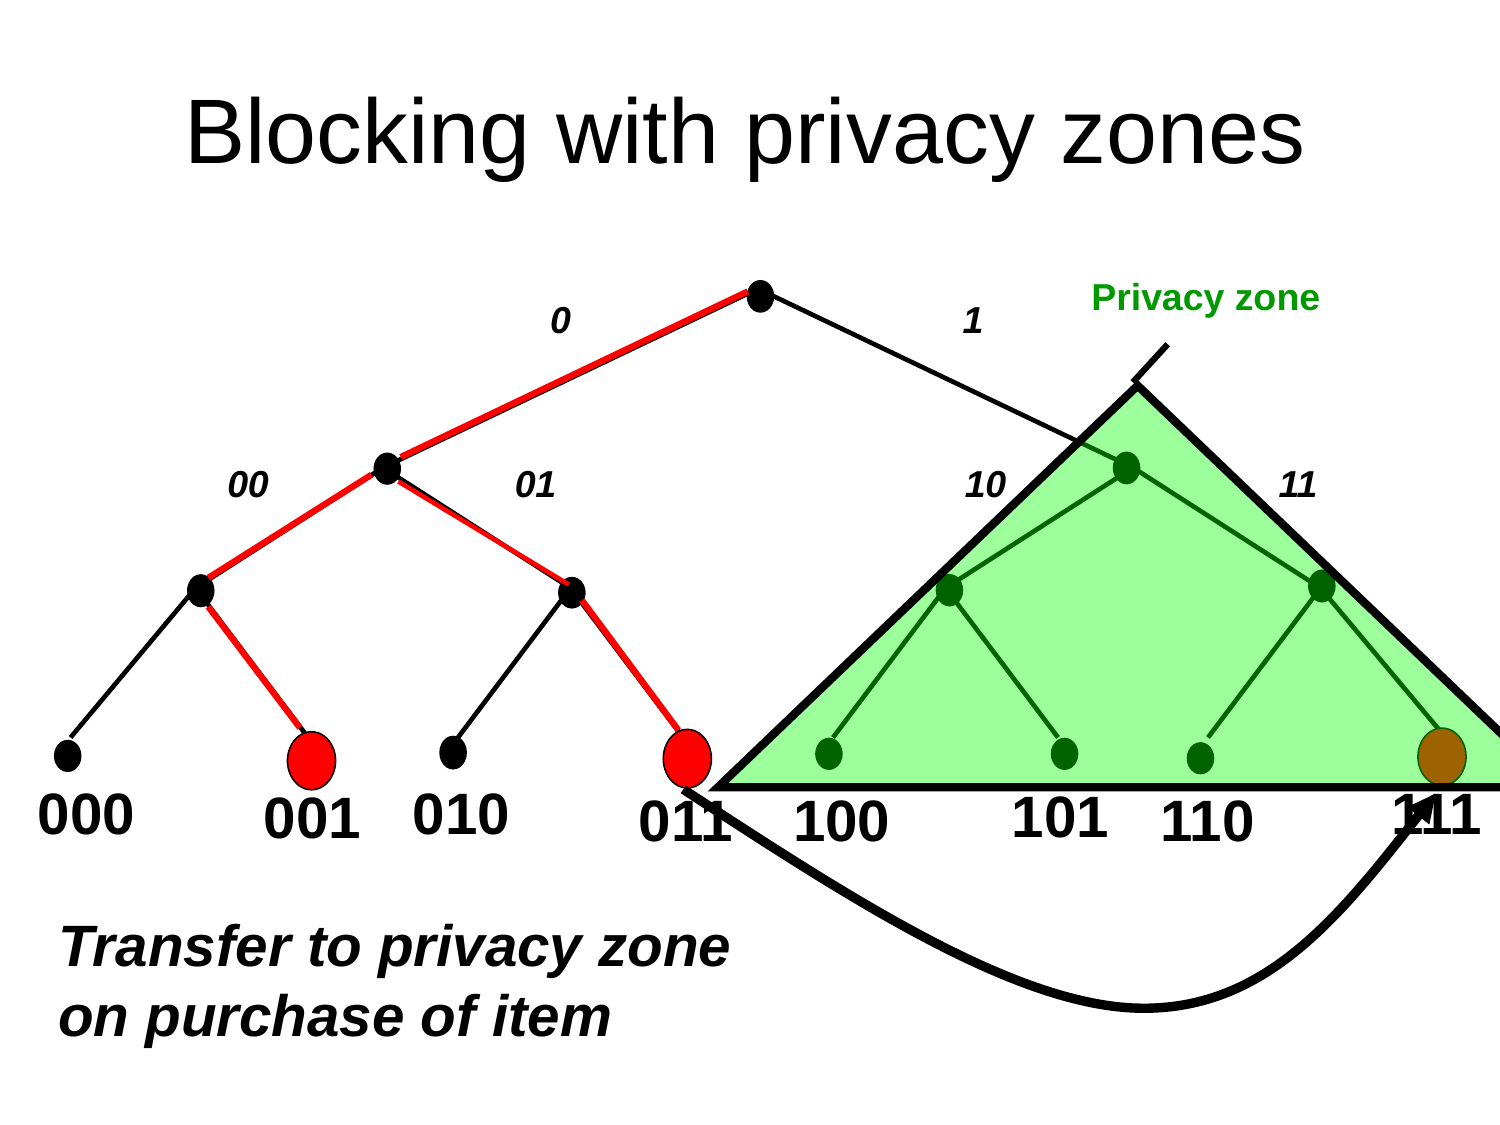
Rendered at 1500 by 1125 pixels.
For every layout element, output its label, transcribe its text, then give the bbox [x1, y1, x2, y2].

text_box 010 [397, 769, 525, 854]
text_box 000 [22, 769, 150, 854]
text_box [208, 291, 712, 729]
text_box [683, 789, 1436, 1009]
text_box Transfer to privacy zone on purchase of item [43, 901, 747, 1056]
text_box [440, 747, 467, 769]
text_box [663, 747, 712, 788]
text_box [717, 265, 1500, 788]
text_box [195, 288, 710, 738]
text_box [54, 740, 81, 772]
text_box 100 [778, 852, 792, 861]
text_box [287, 747, 336, 790]
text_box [398, 481, 679, 731]
text_box 001 [248, 772, 376, 858]
text_box 111 [1389, 796, 1497, 854]
title Blocking with privacy zones [108, 33, 1384, 221]
text_box 011 [624, 775, 748, 861]
